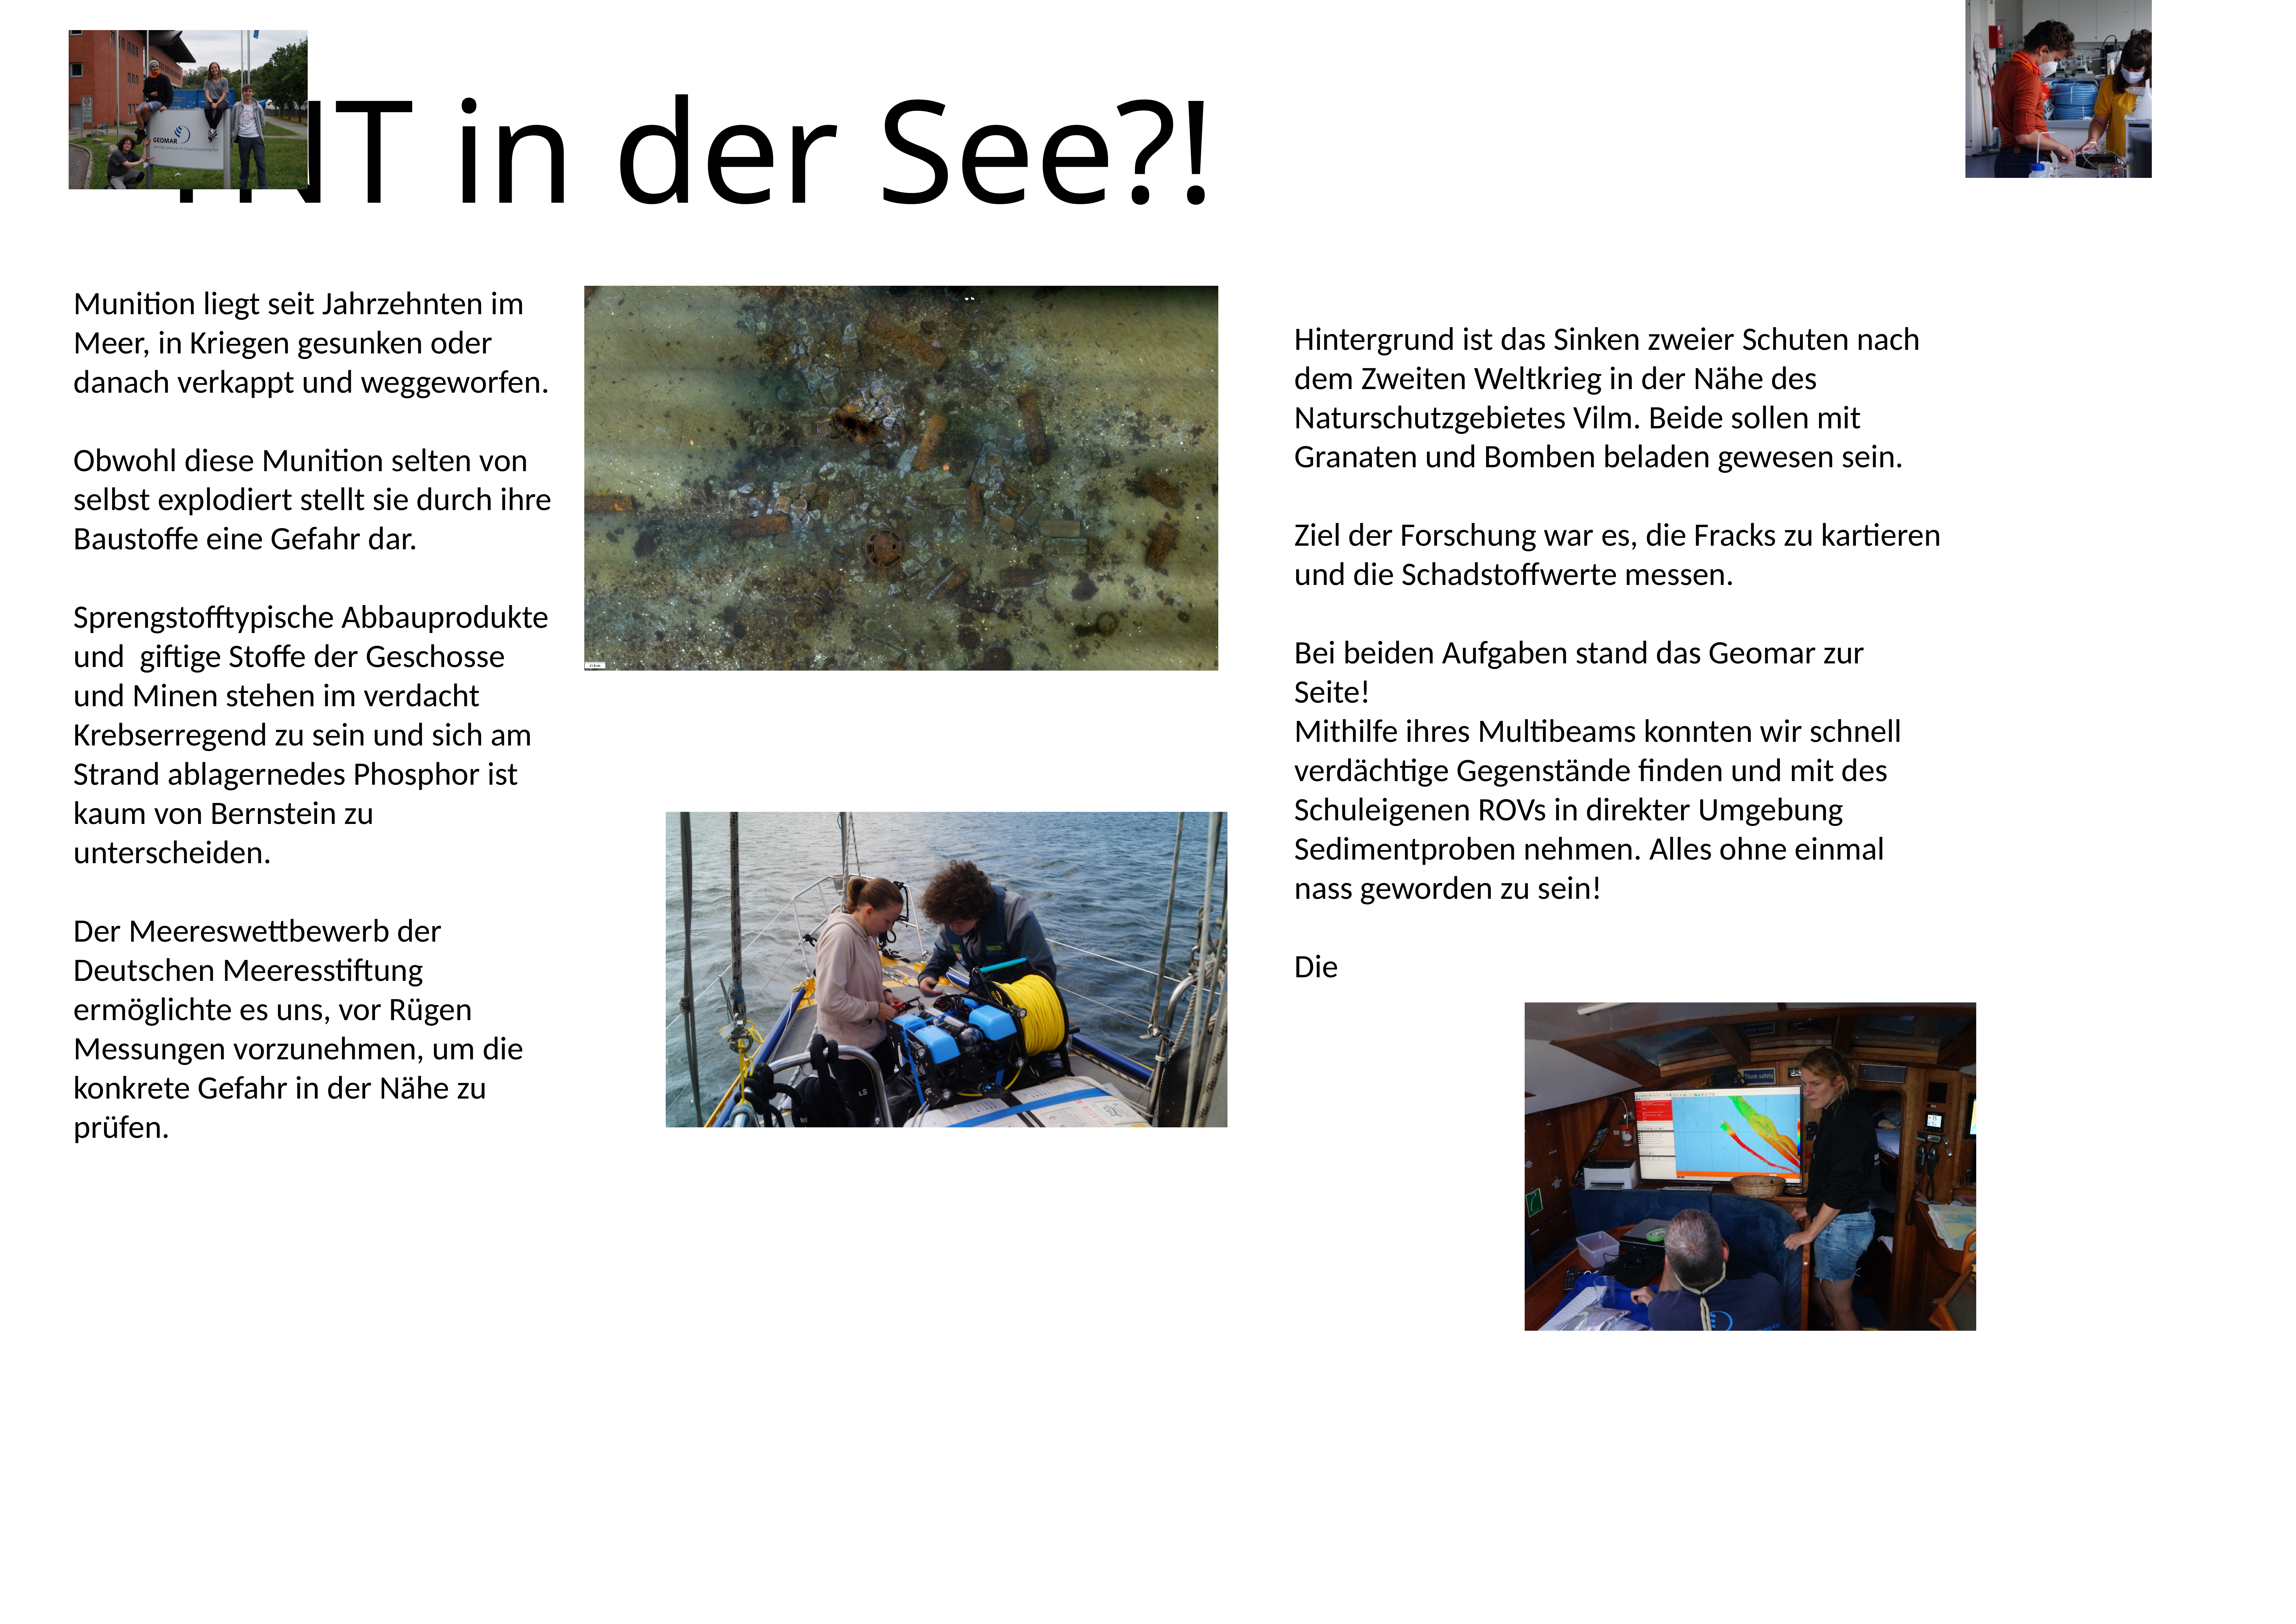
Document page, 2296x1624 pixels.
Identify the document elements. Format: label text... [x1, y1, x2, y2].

picture [584, 286, 1218, 671]
picture [1965, 0, 2152, 178]
title TNT in der See?! [0, 73, 1362, 236]
picture [1525, 1002, 1976, 1331]
picture [666, 812, 1227, 1127]
text_box Munition liegt seit Jahrzehnten im Meer, in Kriegen gesunken oder danach verkappt und weggeworfen. Obwohl diese Munition selten von selbst explodiert stellt sie durch ihre Baustoffe eine Gefahr dar. Sprengstofftypische Abbauprodukte und giftige Stoffe der Geschosse und Minen stehen im verdacht Krebserregend zu sein und sich am Strand ablagernedes Phosphor ist kaum von Bernstein zu unterscheiden. Der Meereswettbewerb der Deutschen Meeresstiftung ermöglichte es uns, vor Rügen Messungen vorzunehmen, um die konkrete Gefahr in der Nähe zu prüfen. [69, 279, 569, 1186]
picture [69, 30, 308, 189]
text_box Hintergrund ist das Sinken zweier Schuten nach dem Zweiten Weltkrieg in der Nähe des Naturschutzgebietes Vilm. Beide sollen mit Granaten und Bomben beladen gewesen sein. Ziel der Forschung war es, die Fracks zu kartieren und die Schadstoffwerte messen. Bei beiden Aufgaben stand das Geomar zur Seite! Mithilfe ihres Multibeams konnten wir schnell verdächtige Gegenstände finden und mit des Schuleigenen ROVs in direkter Umgebung Sedimentproben nehmen. Alles ohne einmal nass geworden zu sein! Die [1289, 315, 1948, 1065]
